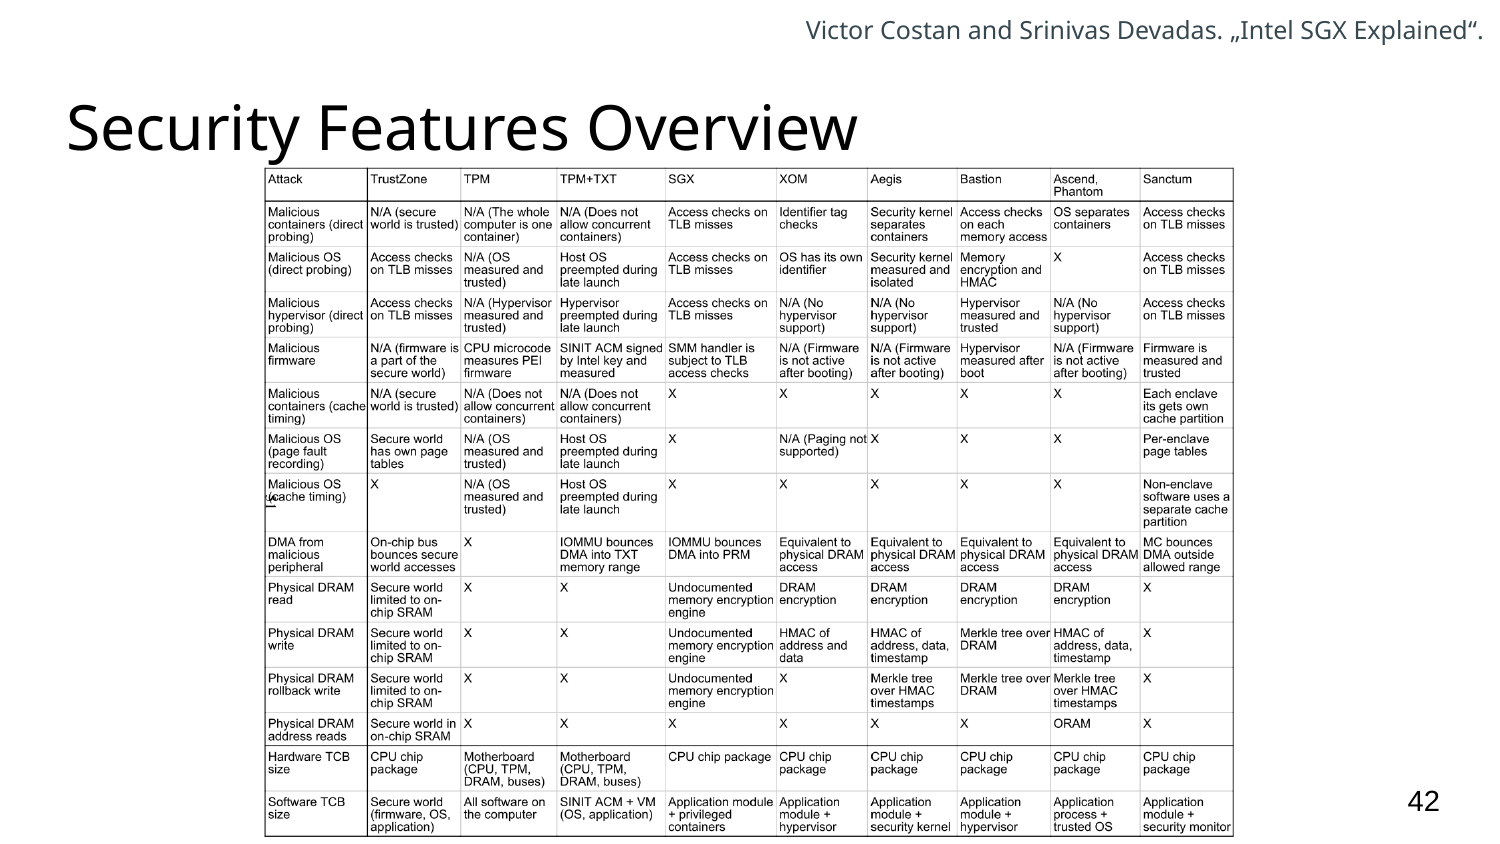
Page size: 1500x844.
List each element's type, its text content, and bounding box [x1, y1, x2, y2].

title Security Features Overview [51, 72, 1449, 167]
slide_number ‹#› [1392, 767, 1483, 833]
picture [262, 166, 1238, 840]
subtitle Victor Costan and Srinivas Devadas. „Intel SGX Explained“. [0, 0, 1500, 65]
